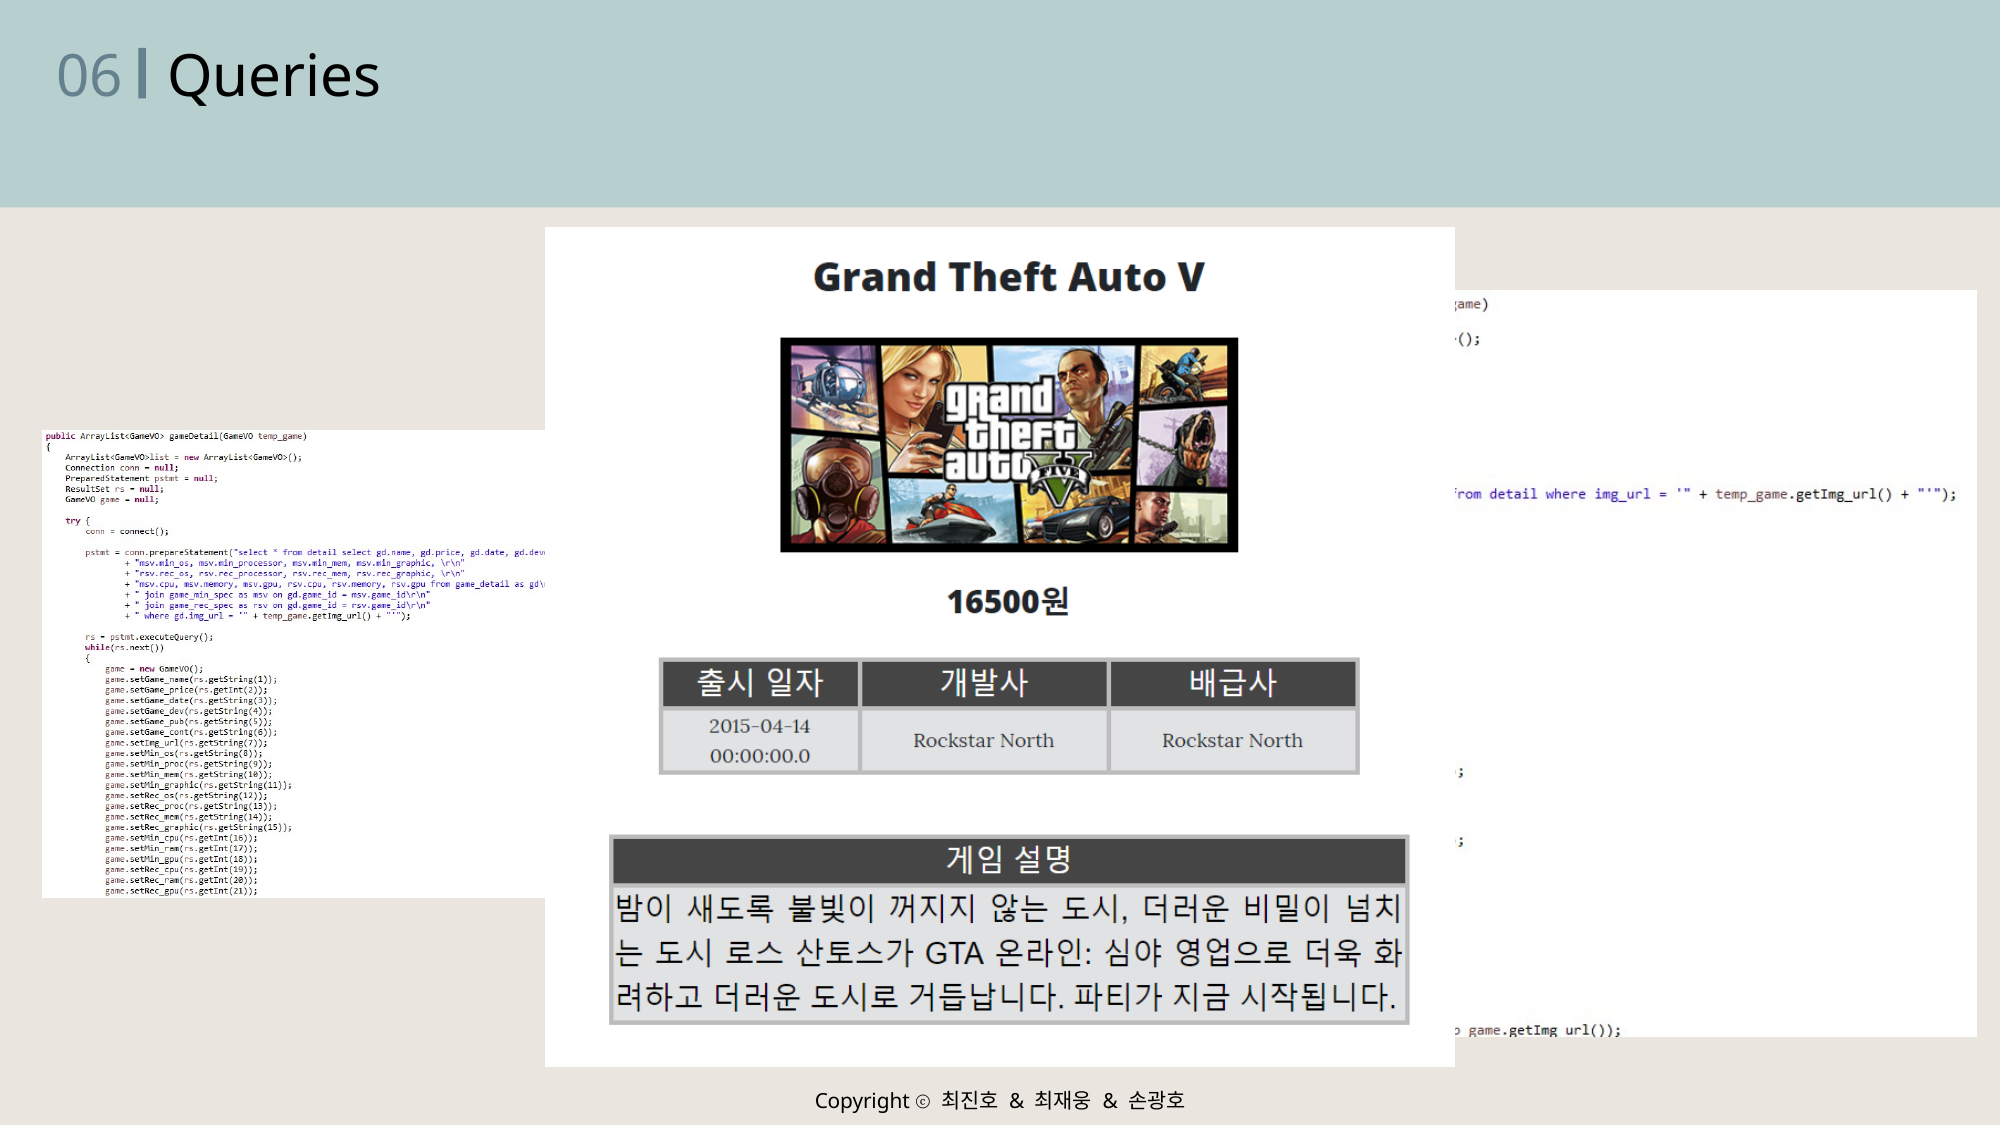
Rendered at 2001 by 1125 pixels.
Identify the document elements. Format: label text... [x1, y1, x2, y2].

text_box [137, 47, 147, 99]
text_box Queries [152, 30, 595, 115]
picture [41, 227, 1977, 1067]
text_box [0, 0, 2000, 208]
text_box Copyright ⓒ 최진호 & 최재웅 & 손광호 [740, 1080, 1260, 1120]
text_box 06 [41, 30, 152, 115]
